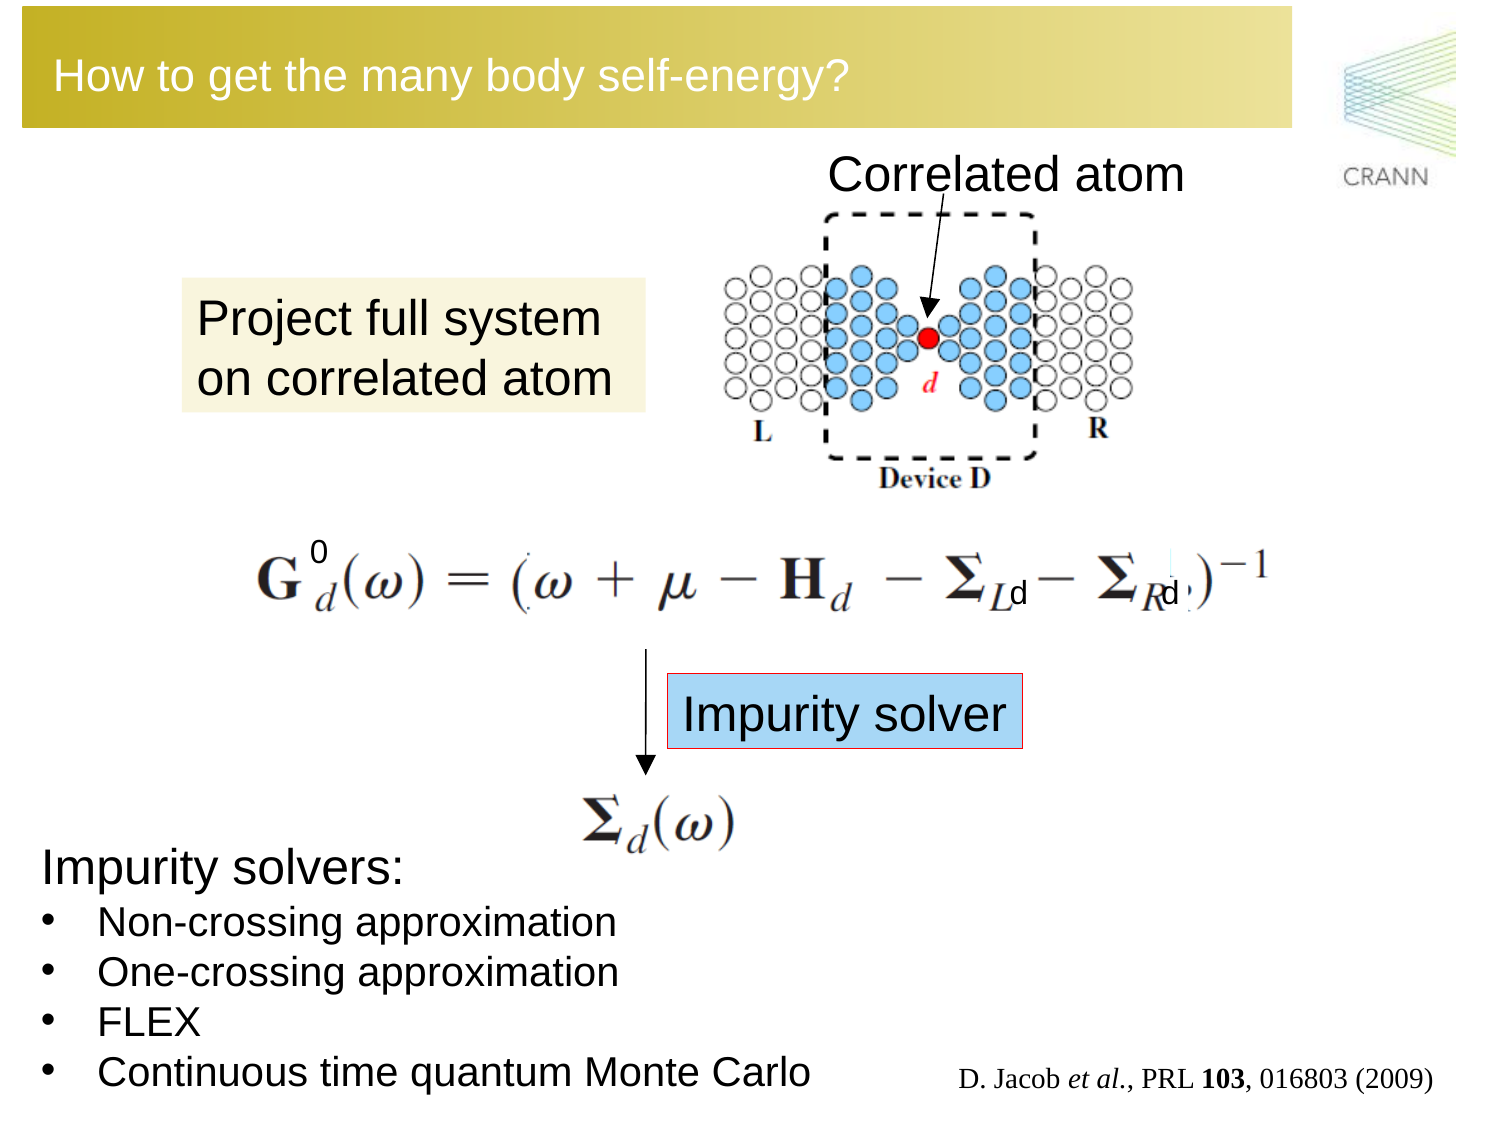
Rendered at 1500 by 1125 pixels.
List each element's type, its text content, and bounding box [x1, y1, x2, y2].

picture [1299, 12, 1456, 209]
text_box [927, 193, 944, 319]
text_box Project full system on correlated atom [181, 277, 646, 413]
picture [562, 749, 749, 891]
text_box The theoretical model [39, 128, 1252, 134]
picture [719, 191, 1160, 497]
text_box D. Jacob et al., PRL 103, 016803 (2009) [943, 1051, 1480, 1100]
text_box [22, 6, 1293, 128]
text_box Impurity solvers: Non-crossing approximation One-crossing approximation FLEX Continuous time quantum Monte Carlo [26, 826, 827, 1102]
text_box Correlated atom [812, 133, 1202, 209]
text_box Impurity solver [667, 673, 1023, 749]
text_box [225, 507, 1288, 652]
text_box How to get the many body self-energy? [39, 23, 1252, 124]
